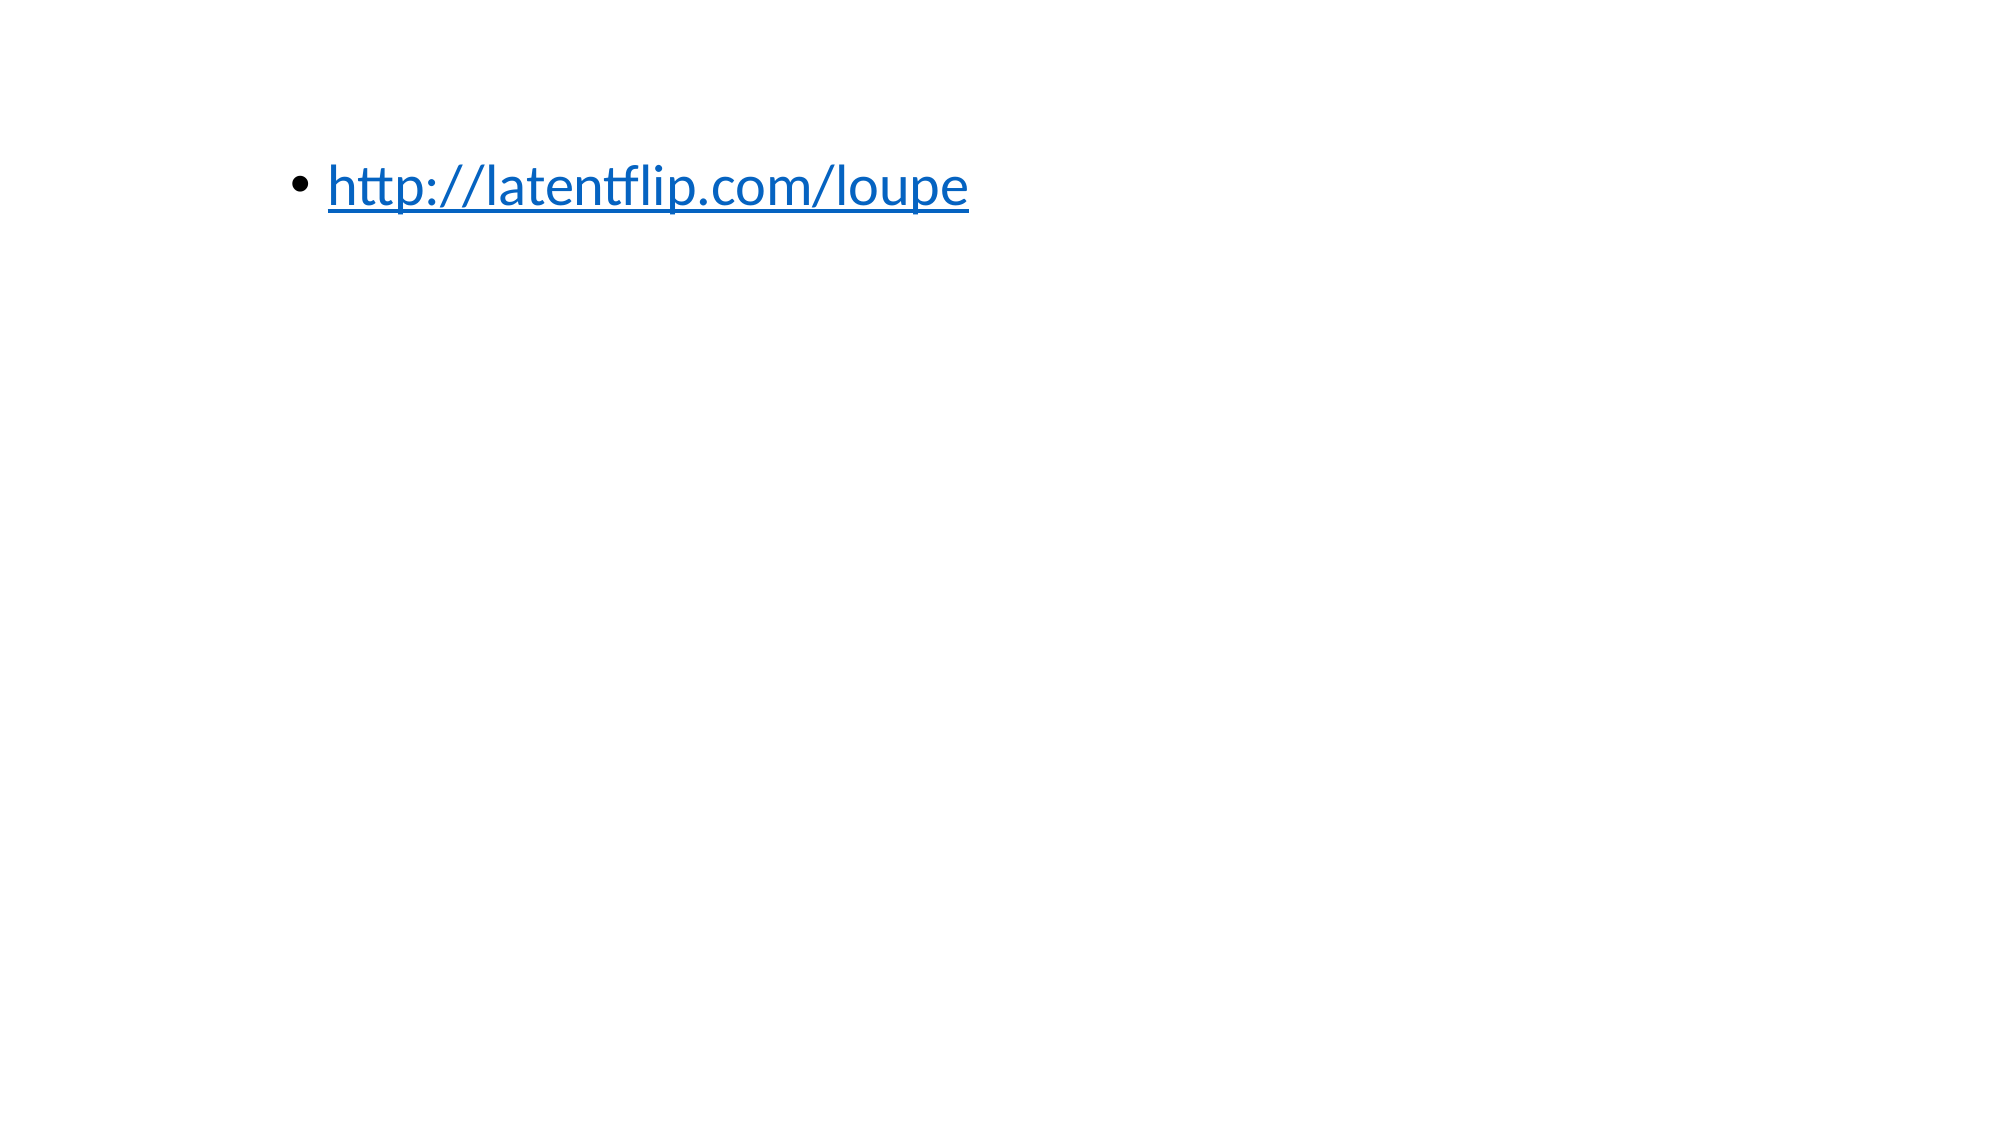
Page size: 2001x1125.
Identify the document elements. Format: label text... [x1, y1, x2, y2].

list http://latentflip.com/loupe [275, 147, 1106, 508]
